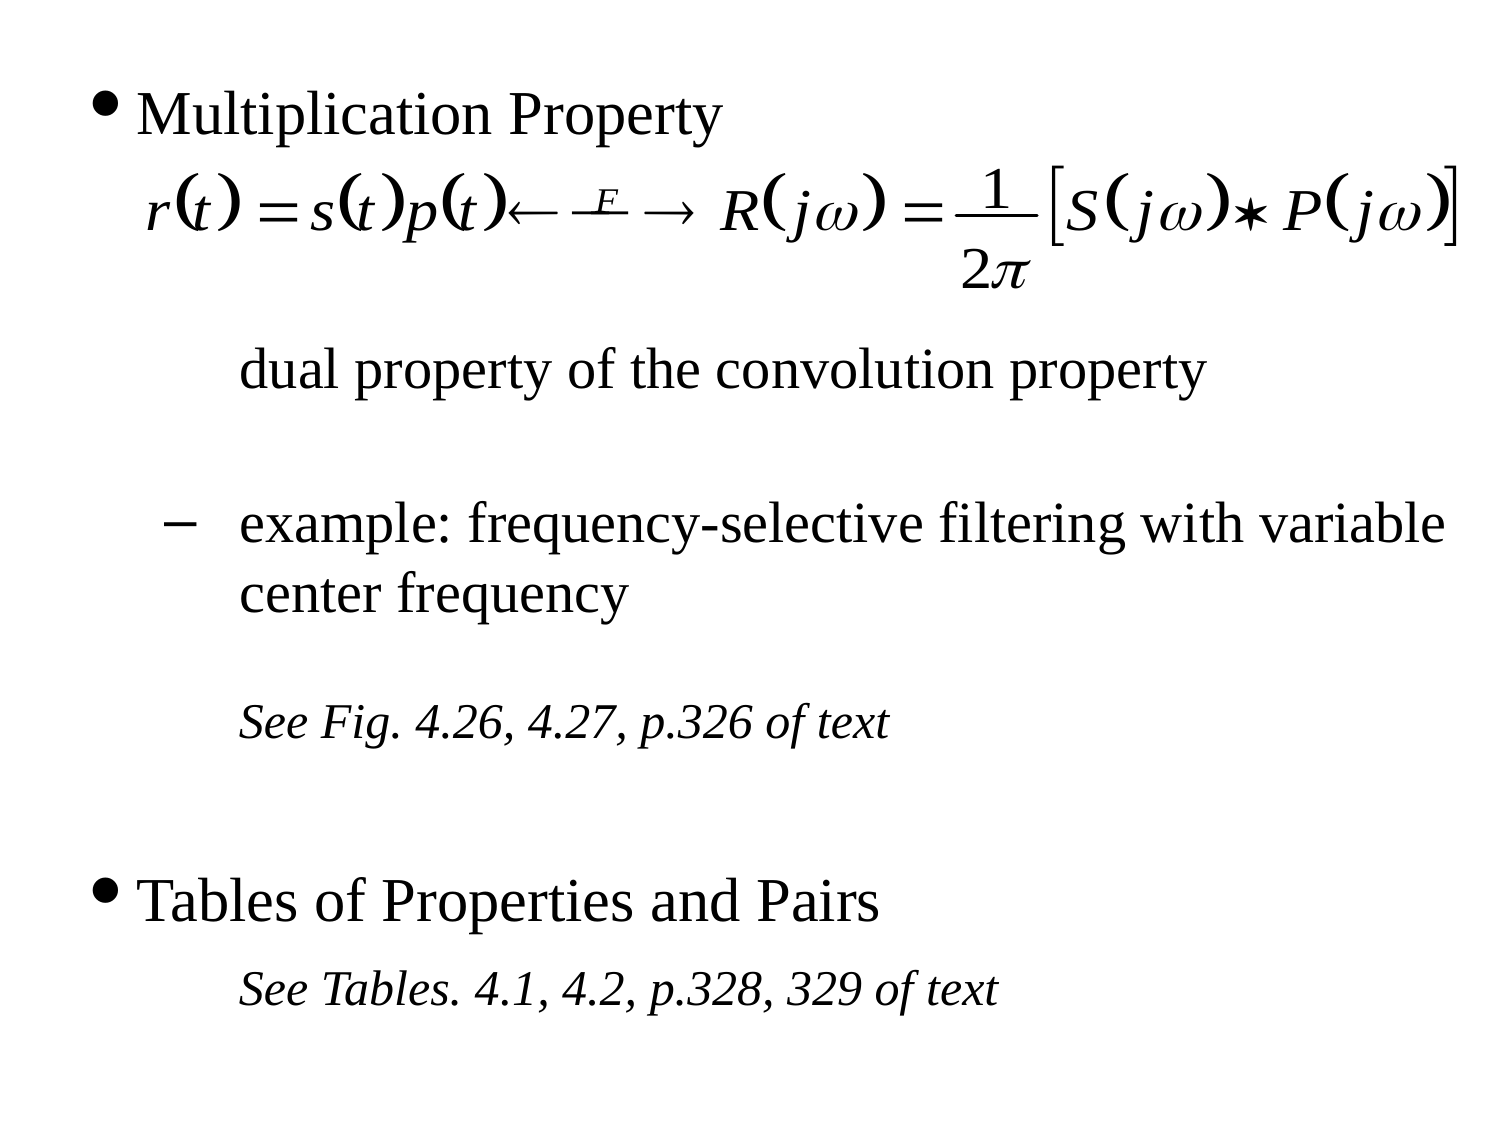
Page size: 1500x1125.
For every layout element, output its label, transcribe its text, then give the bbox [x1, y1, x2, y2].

text_box Multiplication Property [0, 0, 1500, 155]
text_box example: frequency-selective filtering with variable center frequency [0, 476, 1500, 632]
text_box See Fig. 4.26, 4.27, p.326 of text [0, 681, 1500, 756]
text_box See Tables. 4.1, 4.2, p.328, 329 of text [0, 948, 1500, 1023]
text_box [135, 151, 1467, 301]
text_box Tables of Properties and Pairs [0, 776, 1500, 941]
text_box dual property of the convolution property [0, 323, 1500, 408]
